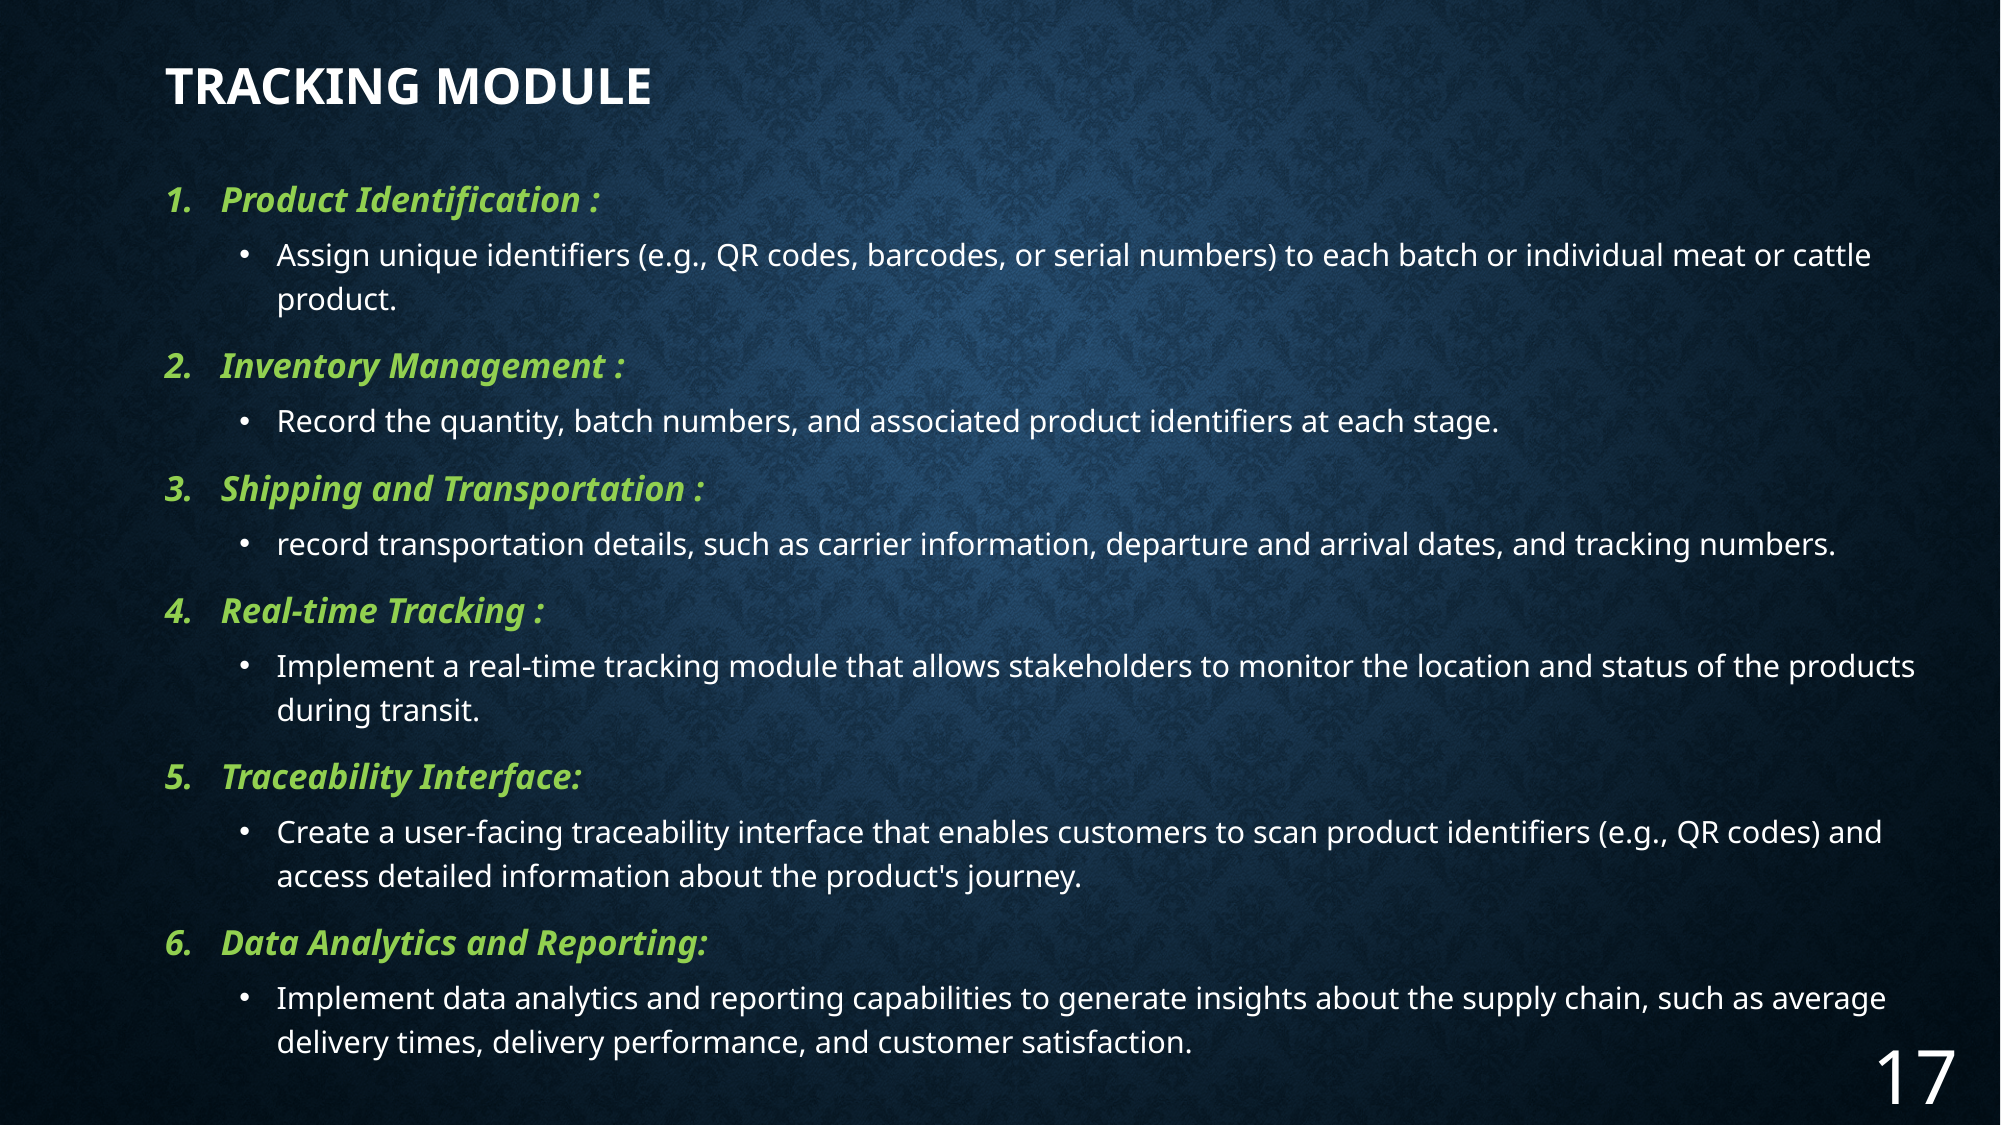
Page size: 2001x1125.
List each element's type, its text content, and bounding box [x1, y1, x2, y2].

slide_number 17 [1850, 1044, 1974, 1105]
title Tracking Module [149, 38, 1040, 139]
list Product Identification : Assign unique identifiers (e.g., QR codes, barcodes, or serial numbers) to each batch or individual meat or cattle product. Inventory Management : Record the quantity, batch numbers, and associated product identifiers at each stage. Shipping and Transportation : record transportation details, such as carrier information, departure and arrival dates, and tracking numbers. Real-time Tracking : Implement a real-time tracking module that allows stakeholders to monitor the location and status of the products during transit. Traceability Interface: Create a user-facing traceability interface that enables customers to scan product identifiers (e.g., QR codes) and access detailed information about the product's journey. Data Analytics and Reporting: Implement data analytics and reporting capabilities to generate insights about the supply chain, such as average delivery times, delivery performance, and customer satisfaction. [149, 162, 1948, 1075]
